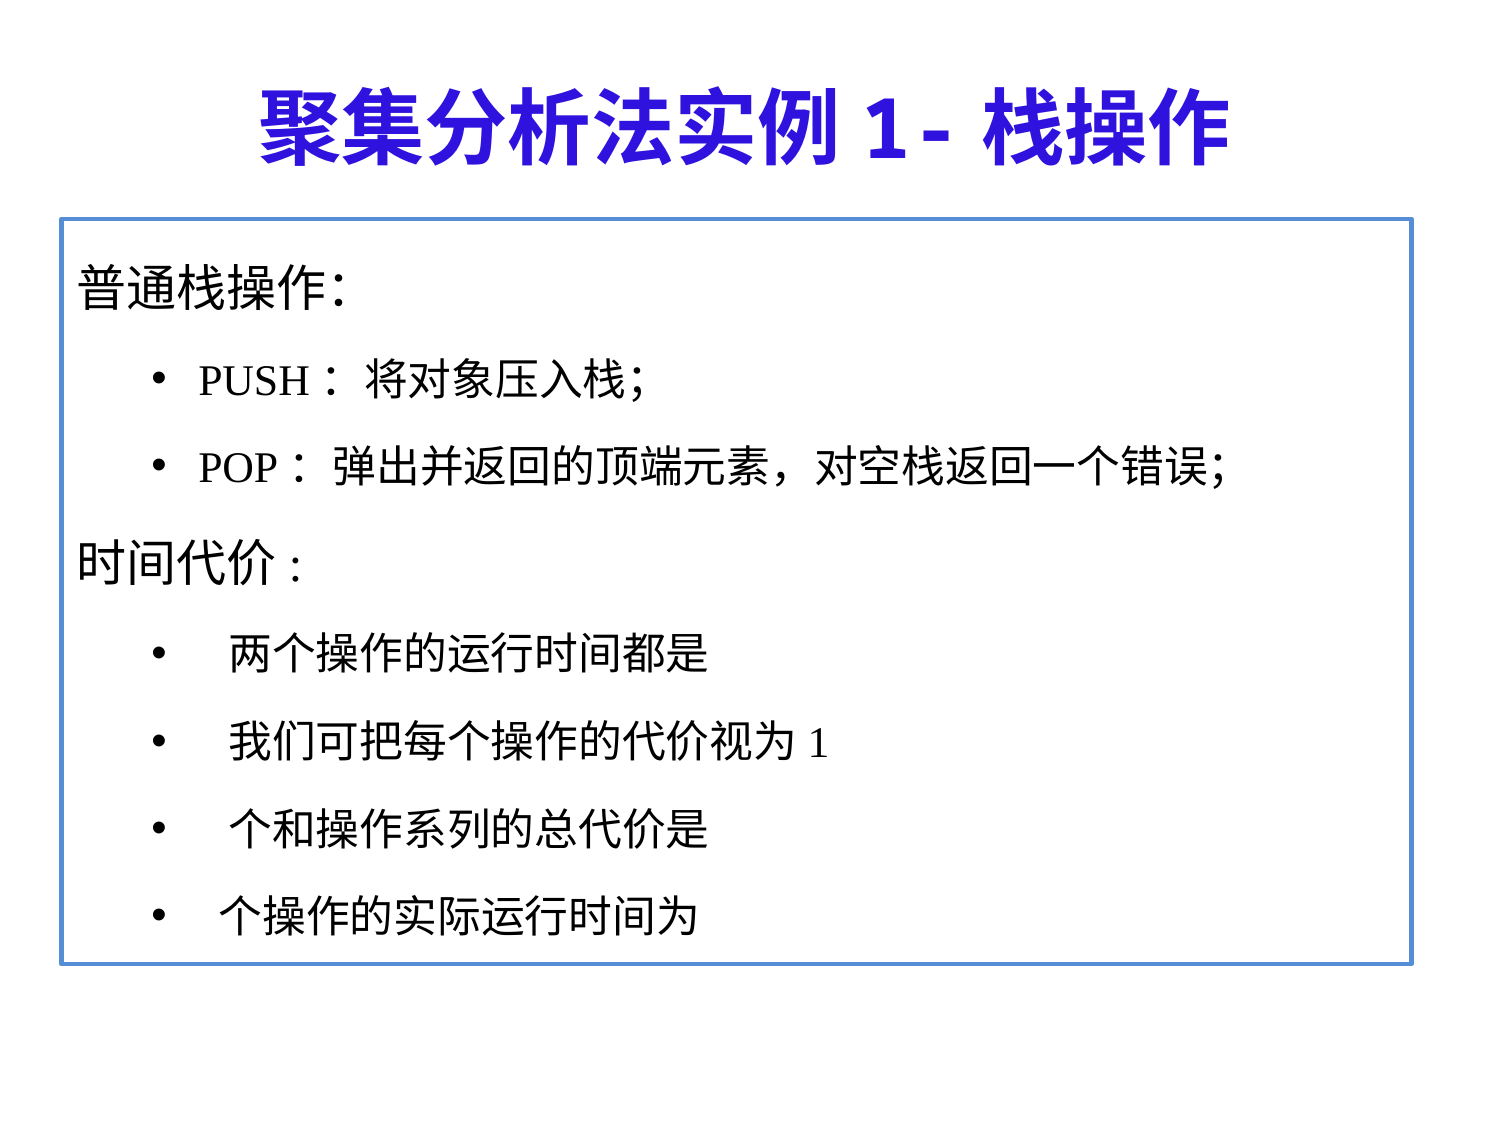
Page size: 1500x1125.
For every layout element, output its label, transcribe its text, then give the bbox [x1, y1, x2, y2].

title 聚集分析法实例1-栈操作 [69, 31, 1420, 219]
